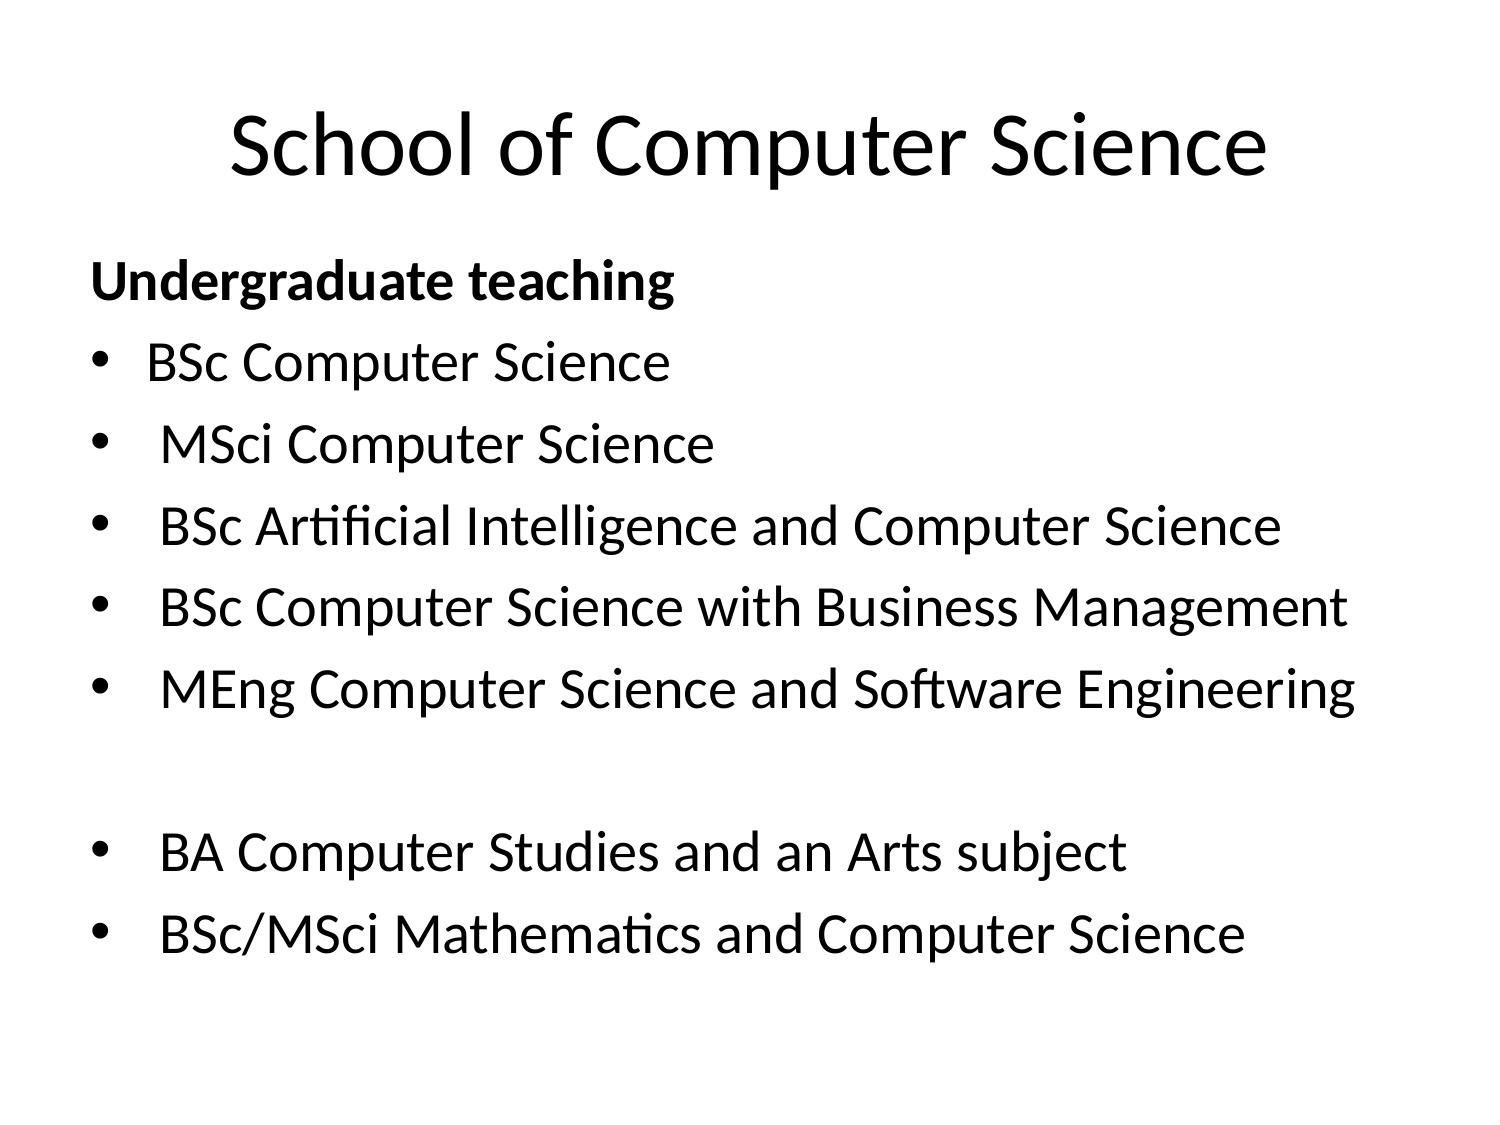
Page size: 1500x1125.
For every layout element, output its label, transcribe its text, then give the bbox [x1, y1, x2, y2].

title School of Computer Science [75, 45, 1425, 233]
list Undergraduate teaching BSc Computer Science MSci Computer Science BSc Artificial Intelligence and Computer Science BSc Computer Science with Business Management MEng Computer Science and Software Engineering BA Computer Studies and an Arts subject BSc/MSci Mathematics and Computer Science [75, 234, 1425, 977]
